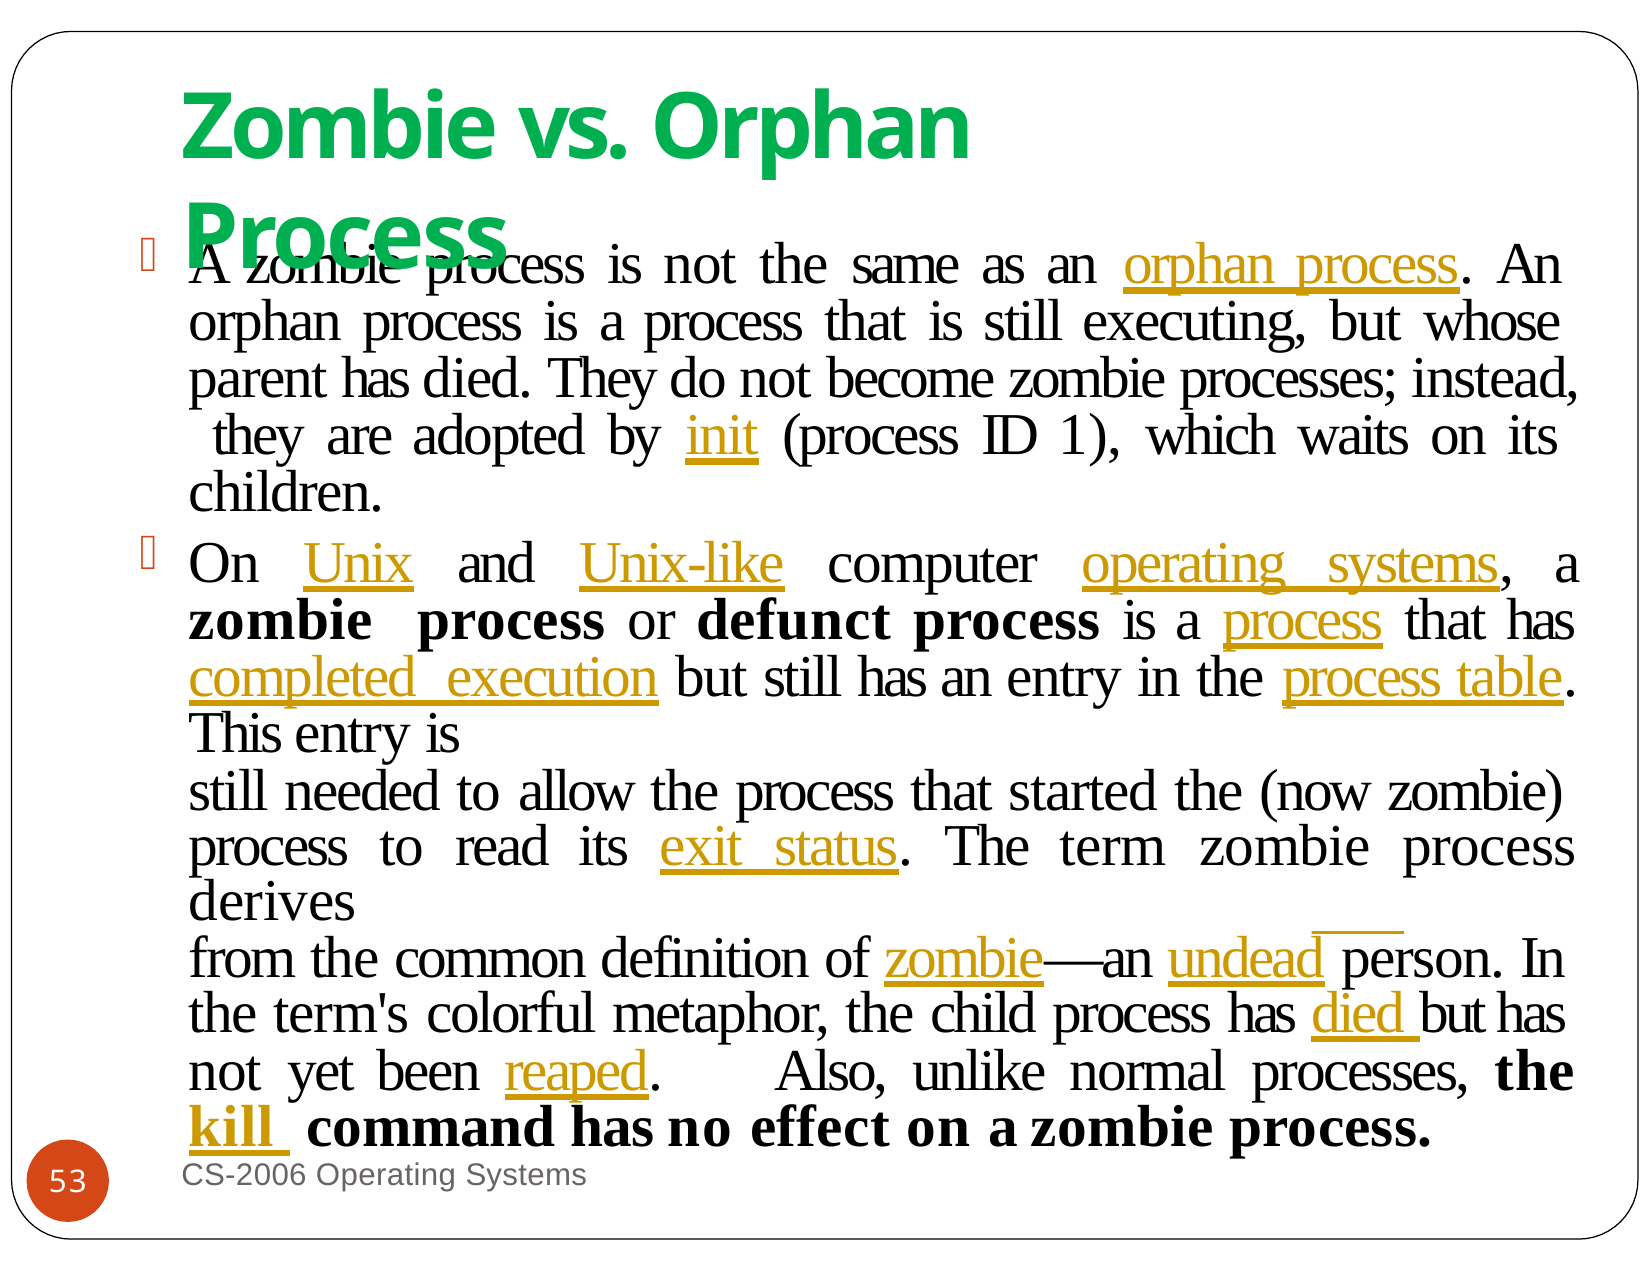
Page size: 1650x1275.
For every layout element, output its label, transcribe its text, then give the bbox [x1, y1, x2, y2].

text_box [42, 1161, 93, 1204]
text_box A zombie process is not the same as an orphan process. An orphan process is a process that is still executing, but whose parent has died. They do not become zombie processes; instead, they are adopted by init (process ID 1), which waits on its children. On Unix and Unix-like computer operating systems, a zombie process or defunct process is a process that has completed execution but still has an entry in the process table. This entry is still needed to allow the process that started the (now zombie) process to read its exit status. The term zombie process derives from the common definition of zombie—an undead person. In the term's colorful metaphor, the child process has died but has not yet been reaped. Also, unlike normal processes, the kill command has no effect on a zombie process. [137, 221, 1580, 1158]
footer CS-2006 Operating Systems [179, 1154, 590, 1275]
title Zombie vs. Orphan Process [179, 64, 1237, 287]
text_box [26, 1139, 109, 1222]
